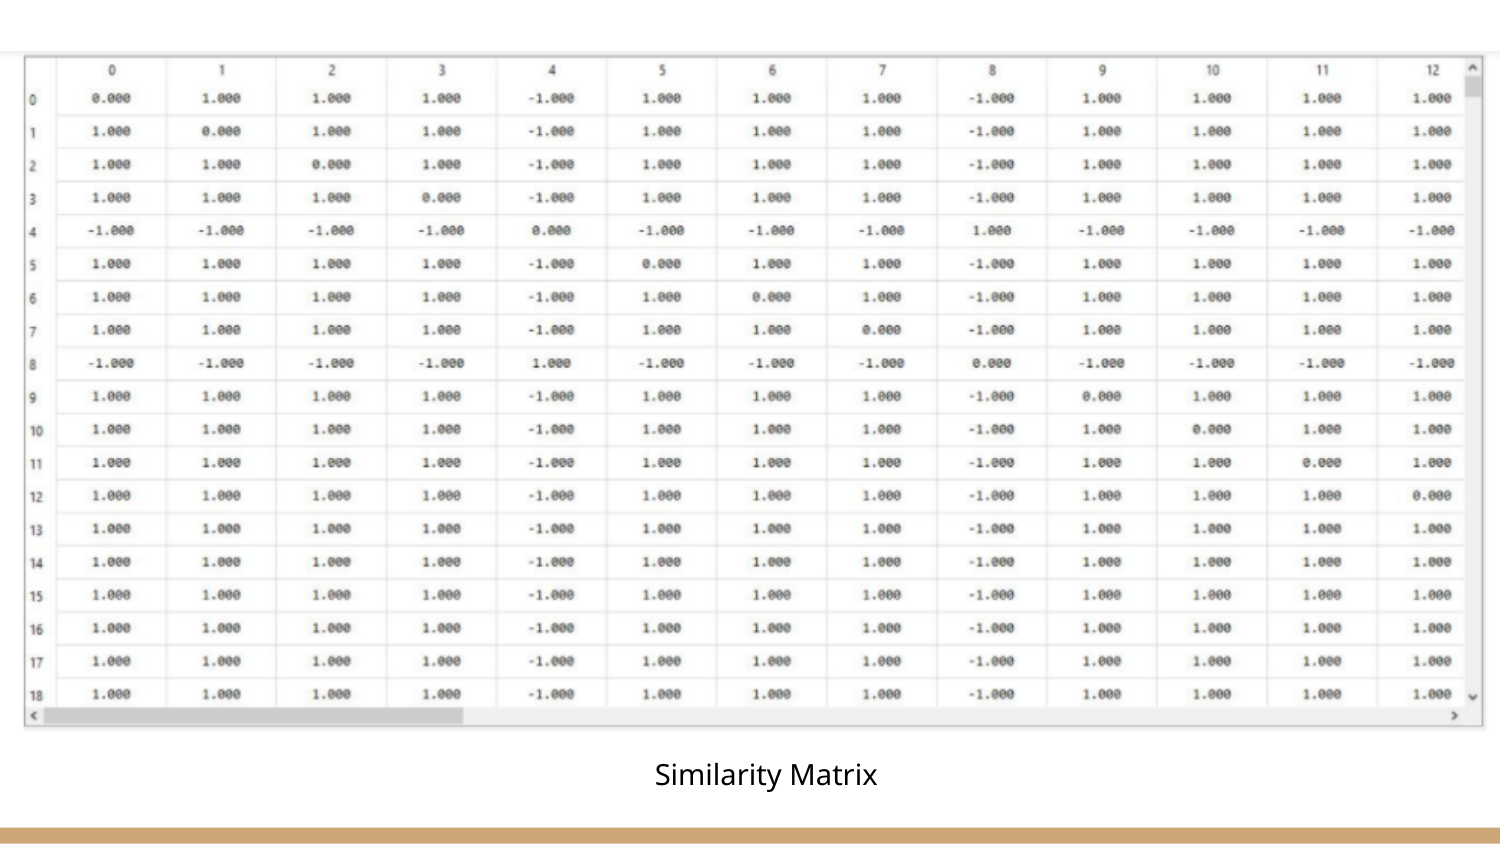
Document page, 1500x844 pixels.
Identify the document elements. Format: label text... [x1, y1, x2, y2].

picture [0, 51, 1500, 736]
text_box Similarity Matrix [639, 744, 1132, 844]
